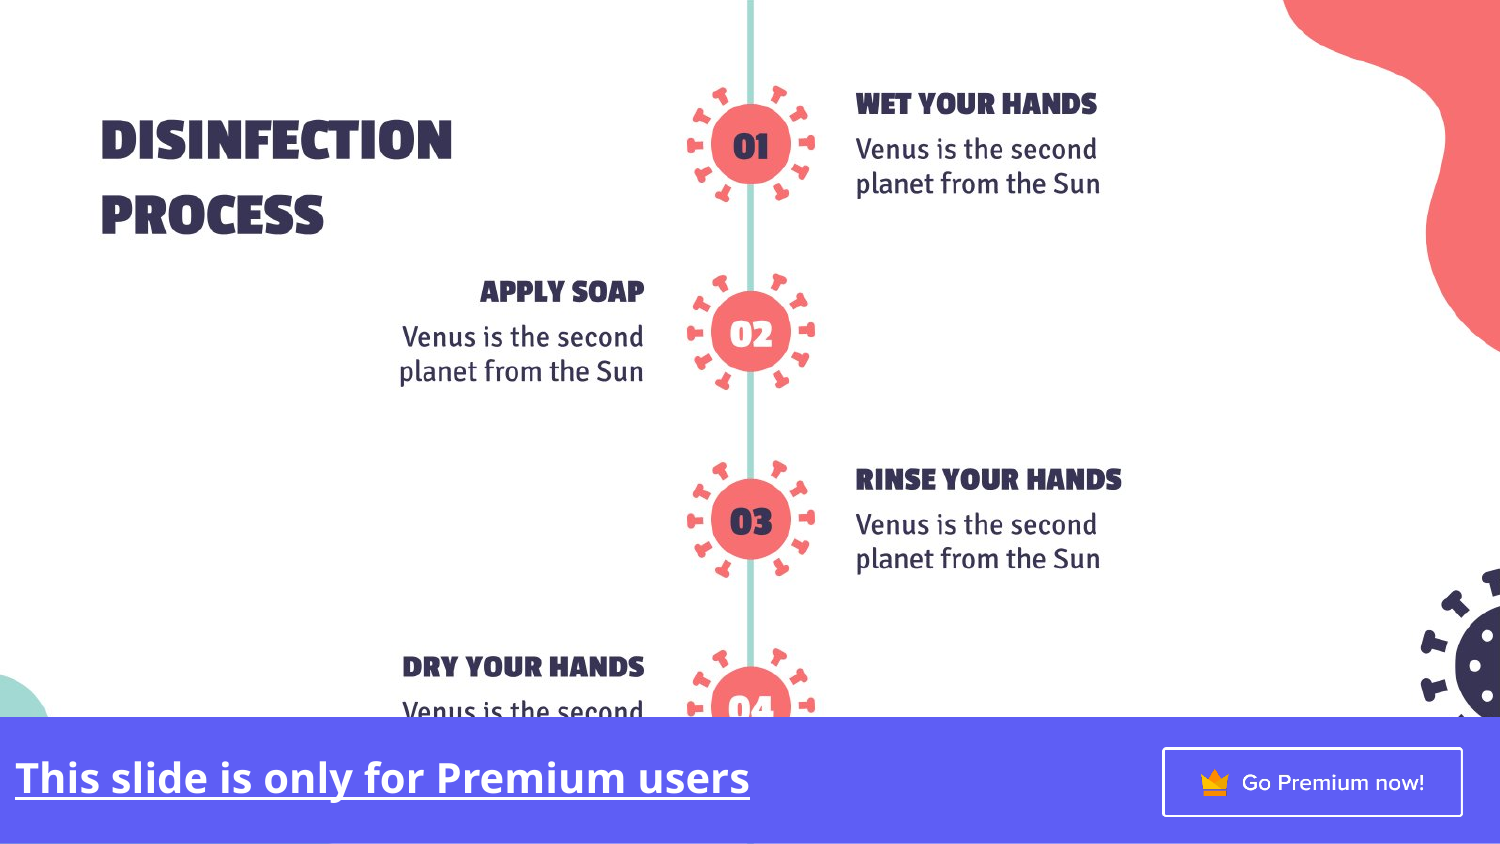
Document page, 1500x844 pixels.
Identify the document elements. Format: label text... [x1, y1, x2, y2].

text_box This slide is only for Premium users [0, 717, 1500, 844]
picture [0, 0, 1500, 717]
picture [1162, 747, 1463, 817]
